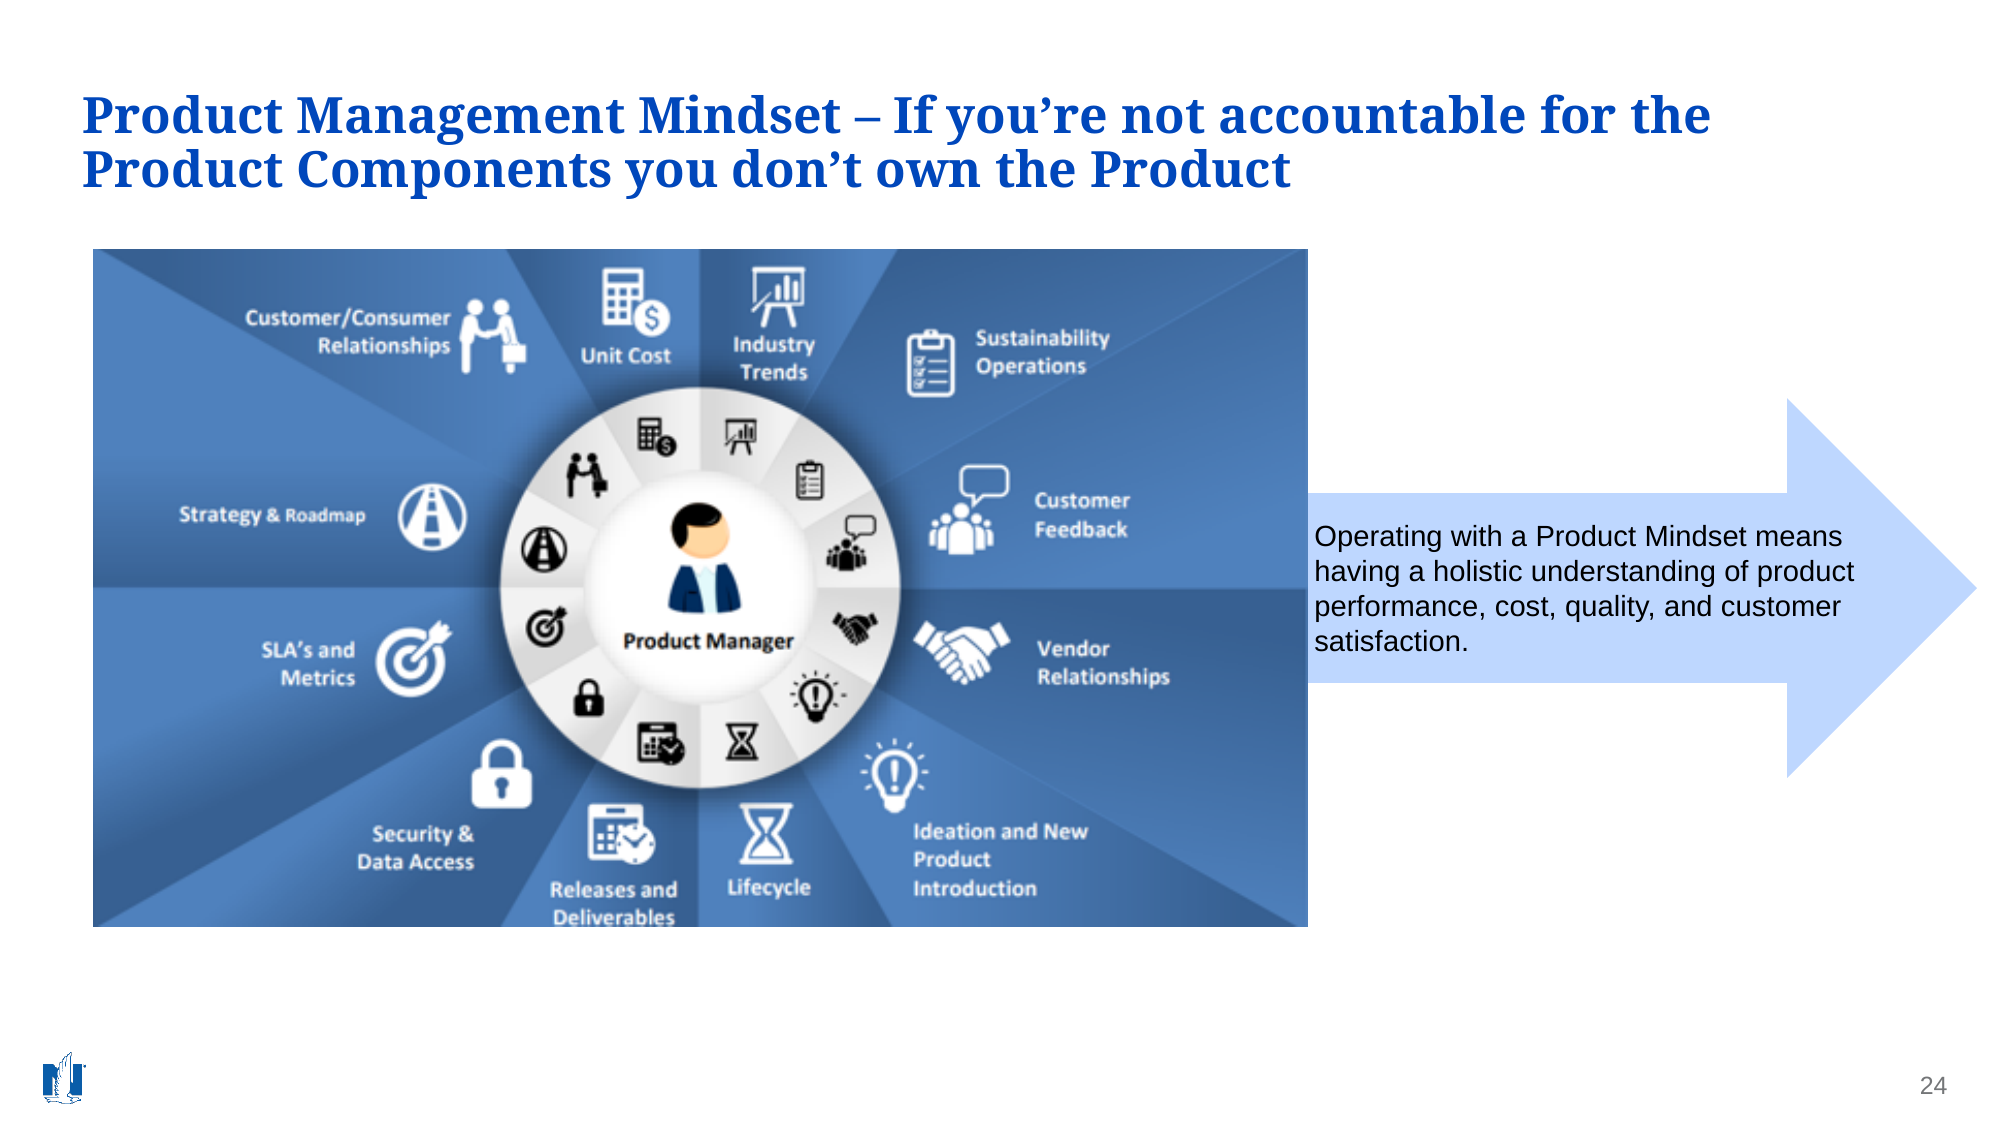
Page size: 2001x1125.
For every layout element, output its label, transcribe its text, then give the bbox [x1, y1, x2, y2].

text_box [1308, 395, 1979, 781]
picture [93, 249, 1308, 927]
slide_number 24 [1822, 1073, 1948, 1105]
picture [43, 1052, 86, 1104]
text_box Operating with a Product Mindset means having a holistic understanding of product performance, cost, quality, and customer satisfaction. [1308, 509, 1886, 665]
title Product Management Mindset – If you’re not accountable for the Product Components you don’t own the Product [82, 90, 1918, 244]
